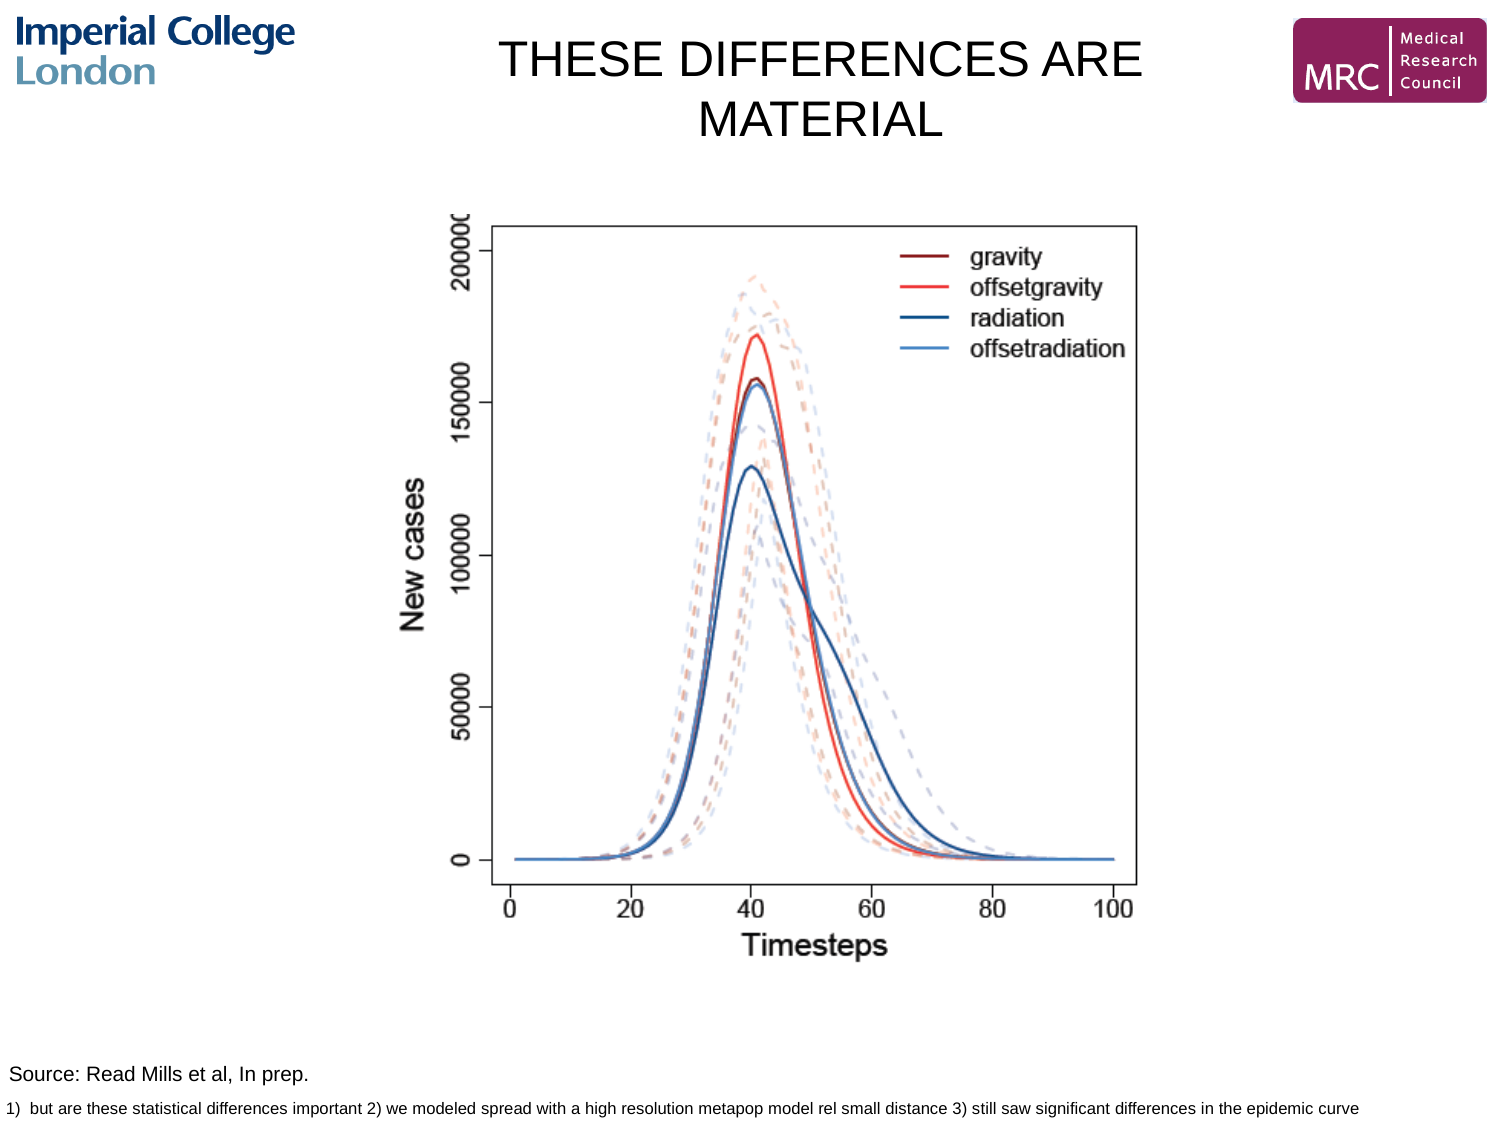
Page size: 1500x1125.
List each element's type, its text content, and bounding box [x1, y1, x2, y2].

text_box THESE DIFFERENCES ARE MATERIAL [360, 19, 1282, 156]
picture [1293, 18, 1487, 103]
picture [17, 15, 295, 85]
text_box 1) but are these statistical differences important 2) we modeled spread with a high resolution metapop model rel small distance 3) still saw significant differences in the epidemic curve [5, 1097, 1372, 1118]
text_box Source: Read Mills et al, In prep. [0, 1053, 330, 1094]
picture [383, 214, 1152, 977]
